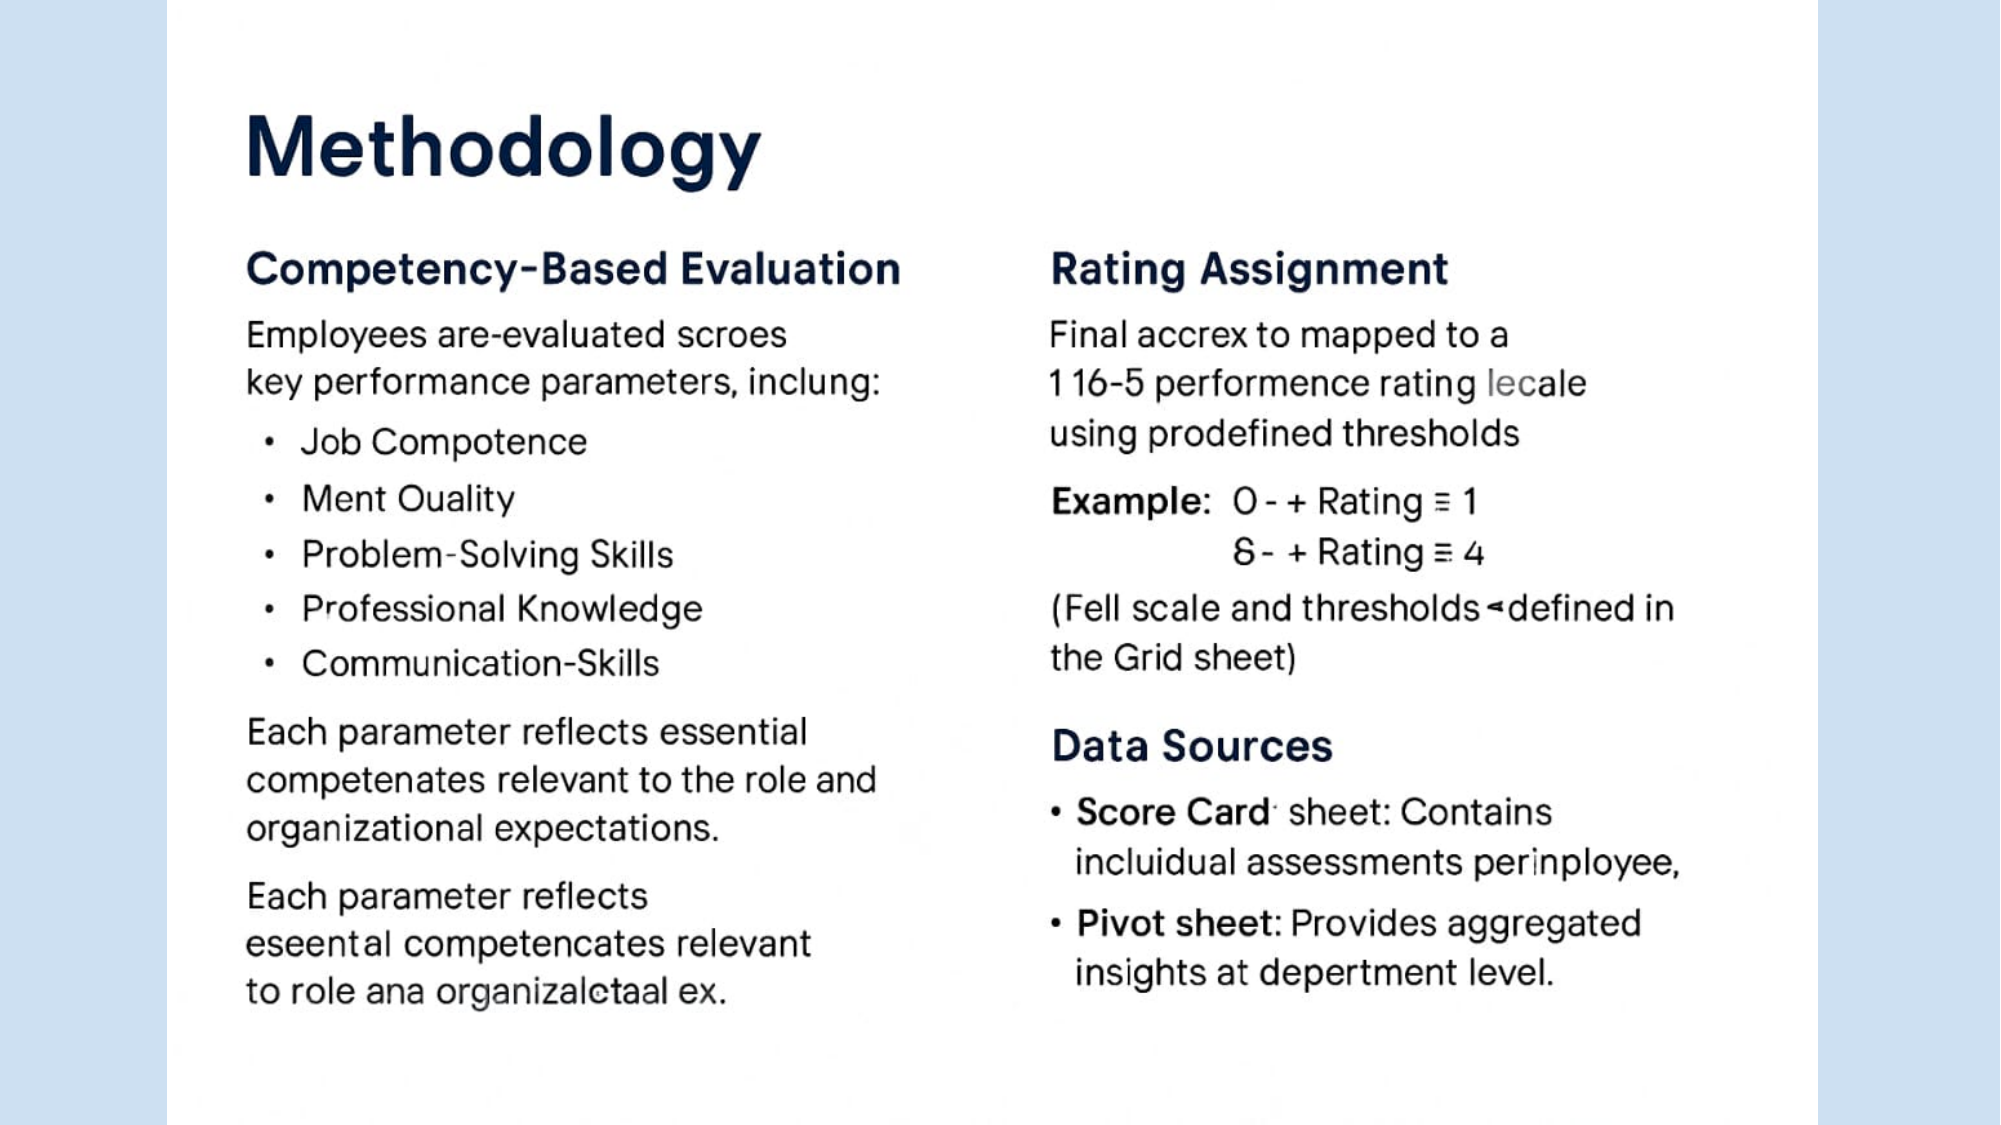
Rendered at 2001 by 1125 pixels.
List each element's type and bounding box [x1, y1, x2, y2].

picture [167, 0, 1818, 1125]
